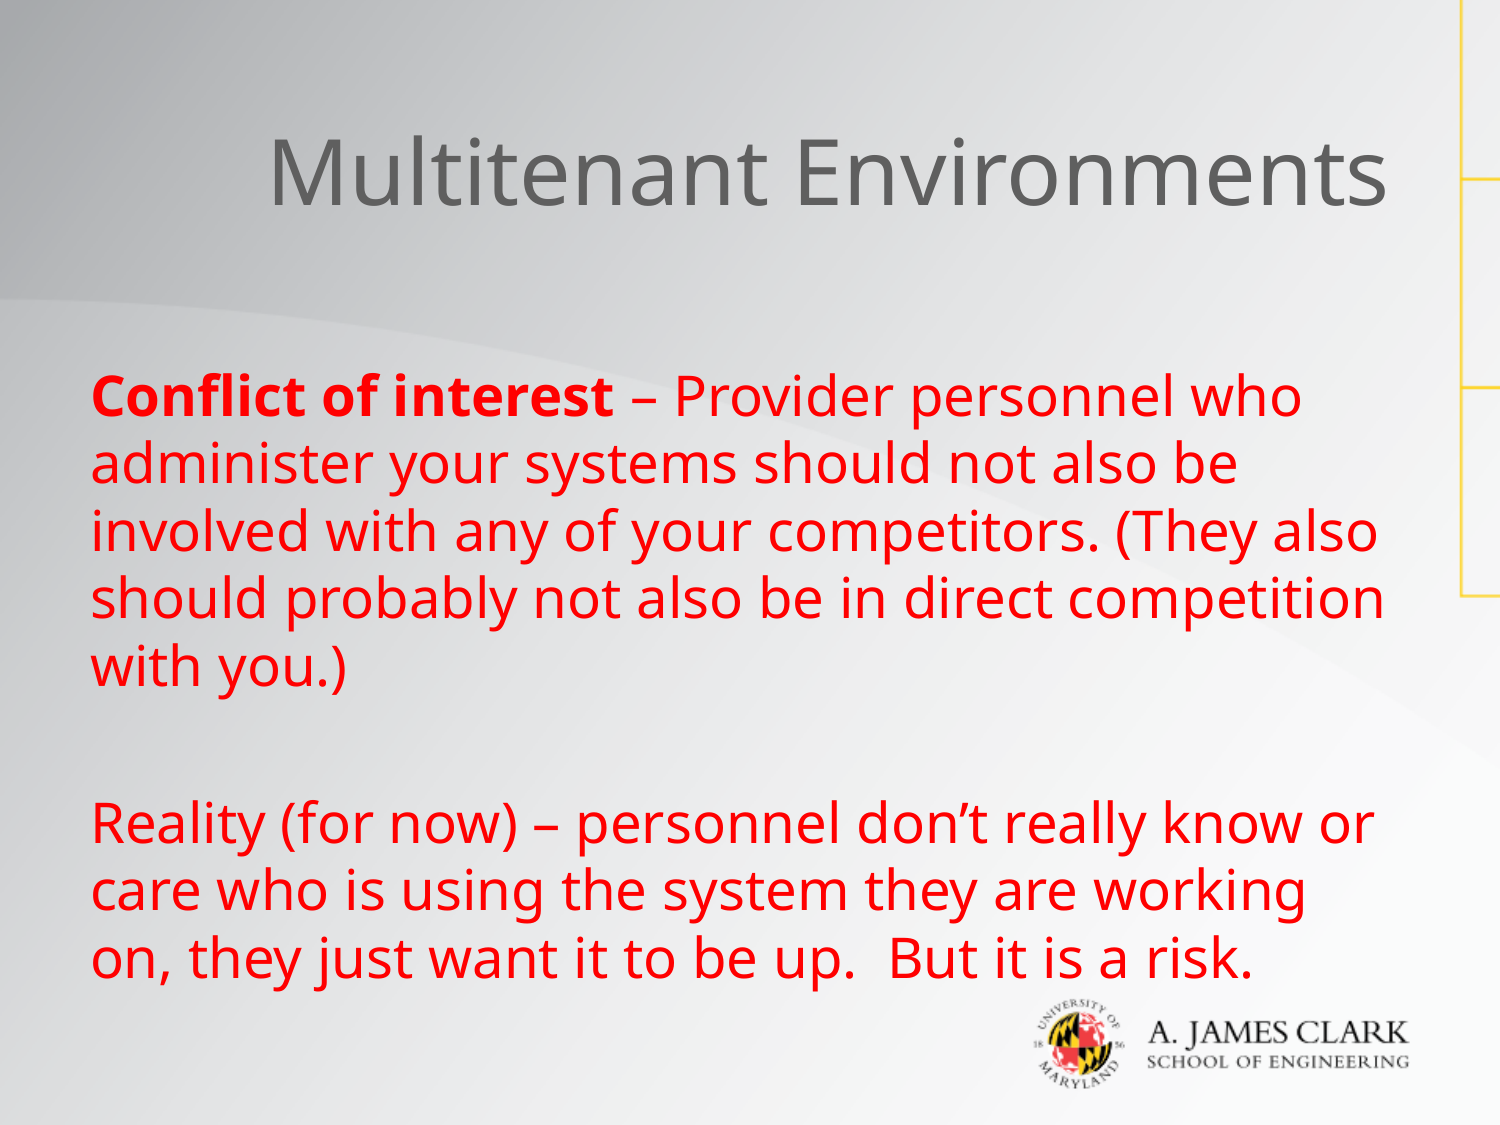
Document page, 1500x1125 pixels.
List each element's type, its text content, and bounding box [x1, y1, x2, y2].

title Multitenant Environments [75, 45, 1407, 231]
list Conflict of interest – Provider personnel who administer your systems should not also be involved with any of your competitors. (They also should probably not also be in direct competition with you.) Reality (for now) – personnel don’t really know or care who is using the system they are working on, they just want it to be up. But it is a risk. [75, 352, 1407, 1002]
